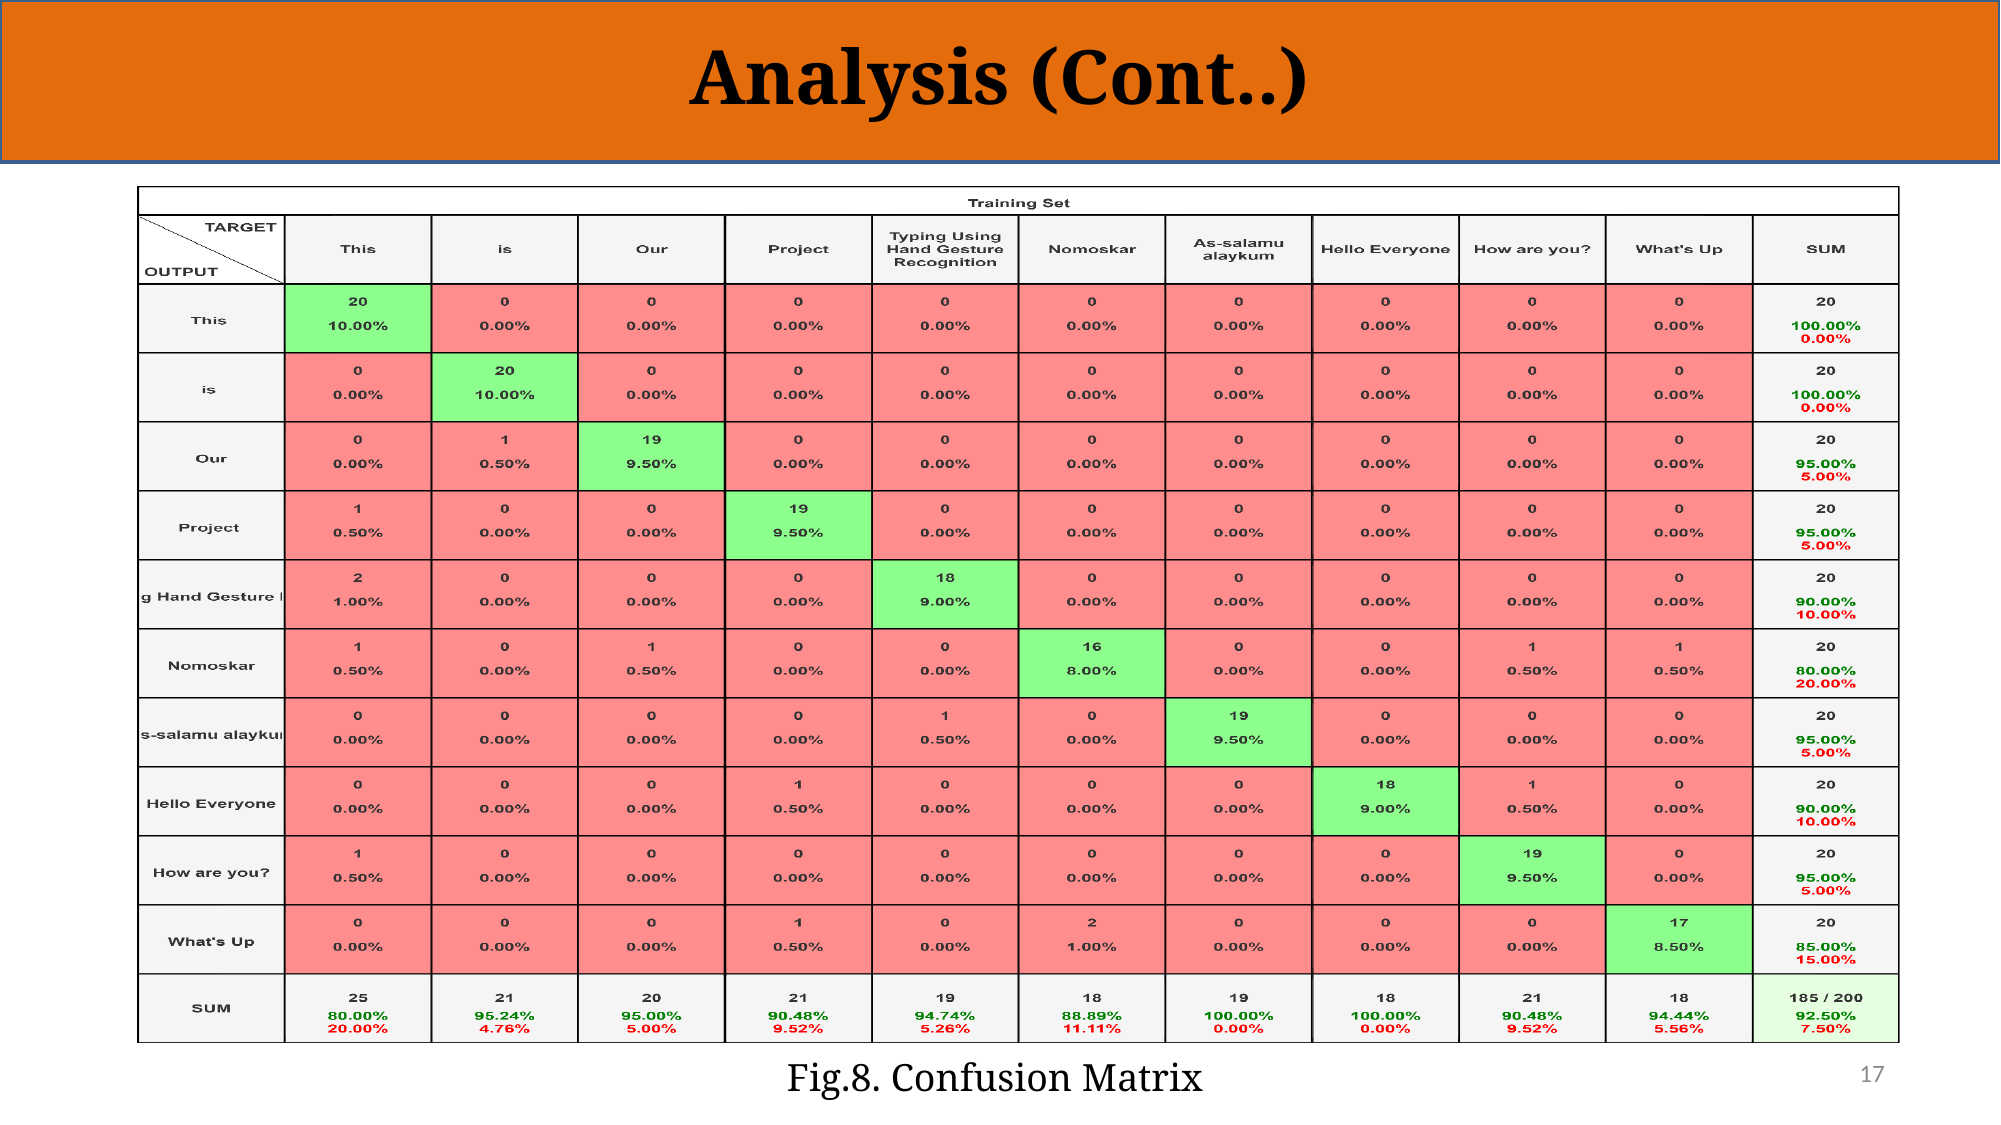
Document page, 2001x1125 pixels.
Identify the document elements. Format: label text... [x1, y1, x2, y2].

slide_number 16 [1433, 1054, 1900, 1103]
picture [137, 186, 1901, 1043]
text_box Analysis (Cont..) [318, 22, 1682, 128]
text_box Fig.8. Confusion Matrix [772, 1054, 1228, 1107]
text_box [0, 0, 2000, 164]
